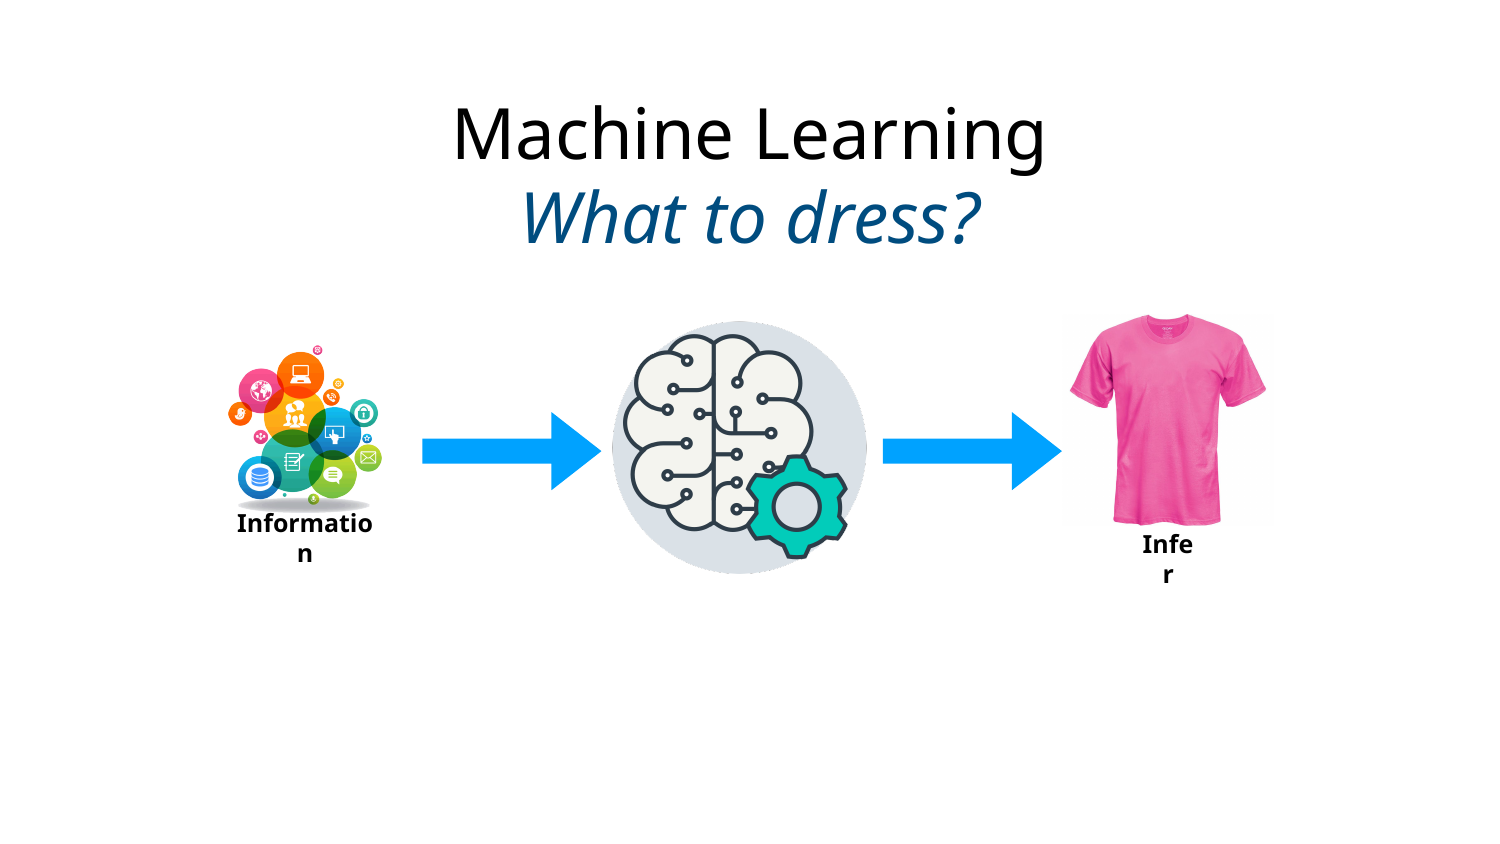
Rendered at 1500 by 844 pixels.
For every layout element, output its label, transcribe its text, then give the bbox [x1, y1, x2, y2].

title Machine Learning What to dress? [70, 94, 1430, 253]
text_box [228, 345, 382, 558]
picture [594, 313, 886, 588]
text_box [1062, 314, 1274, 578]
text_box [422, 412, 589, 491]
text_box [890, 412, 1056, 491]
